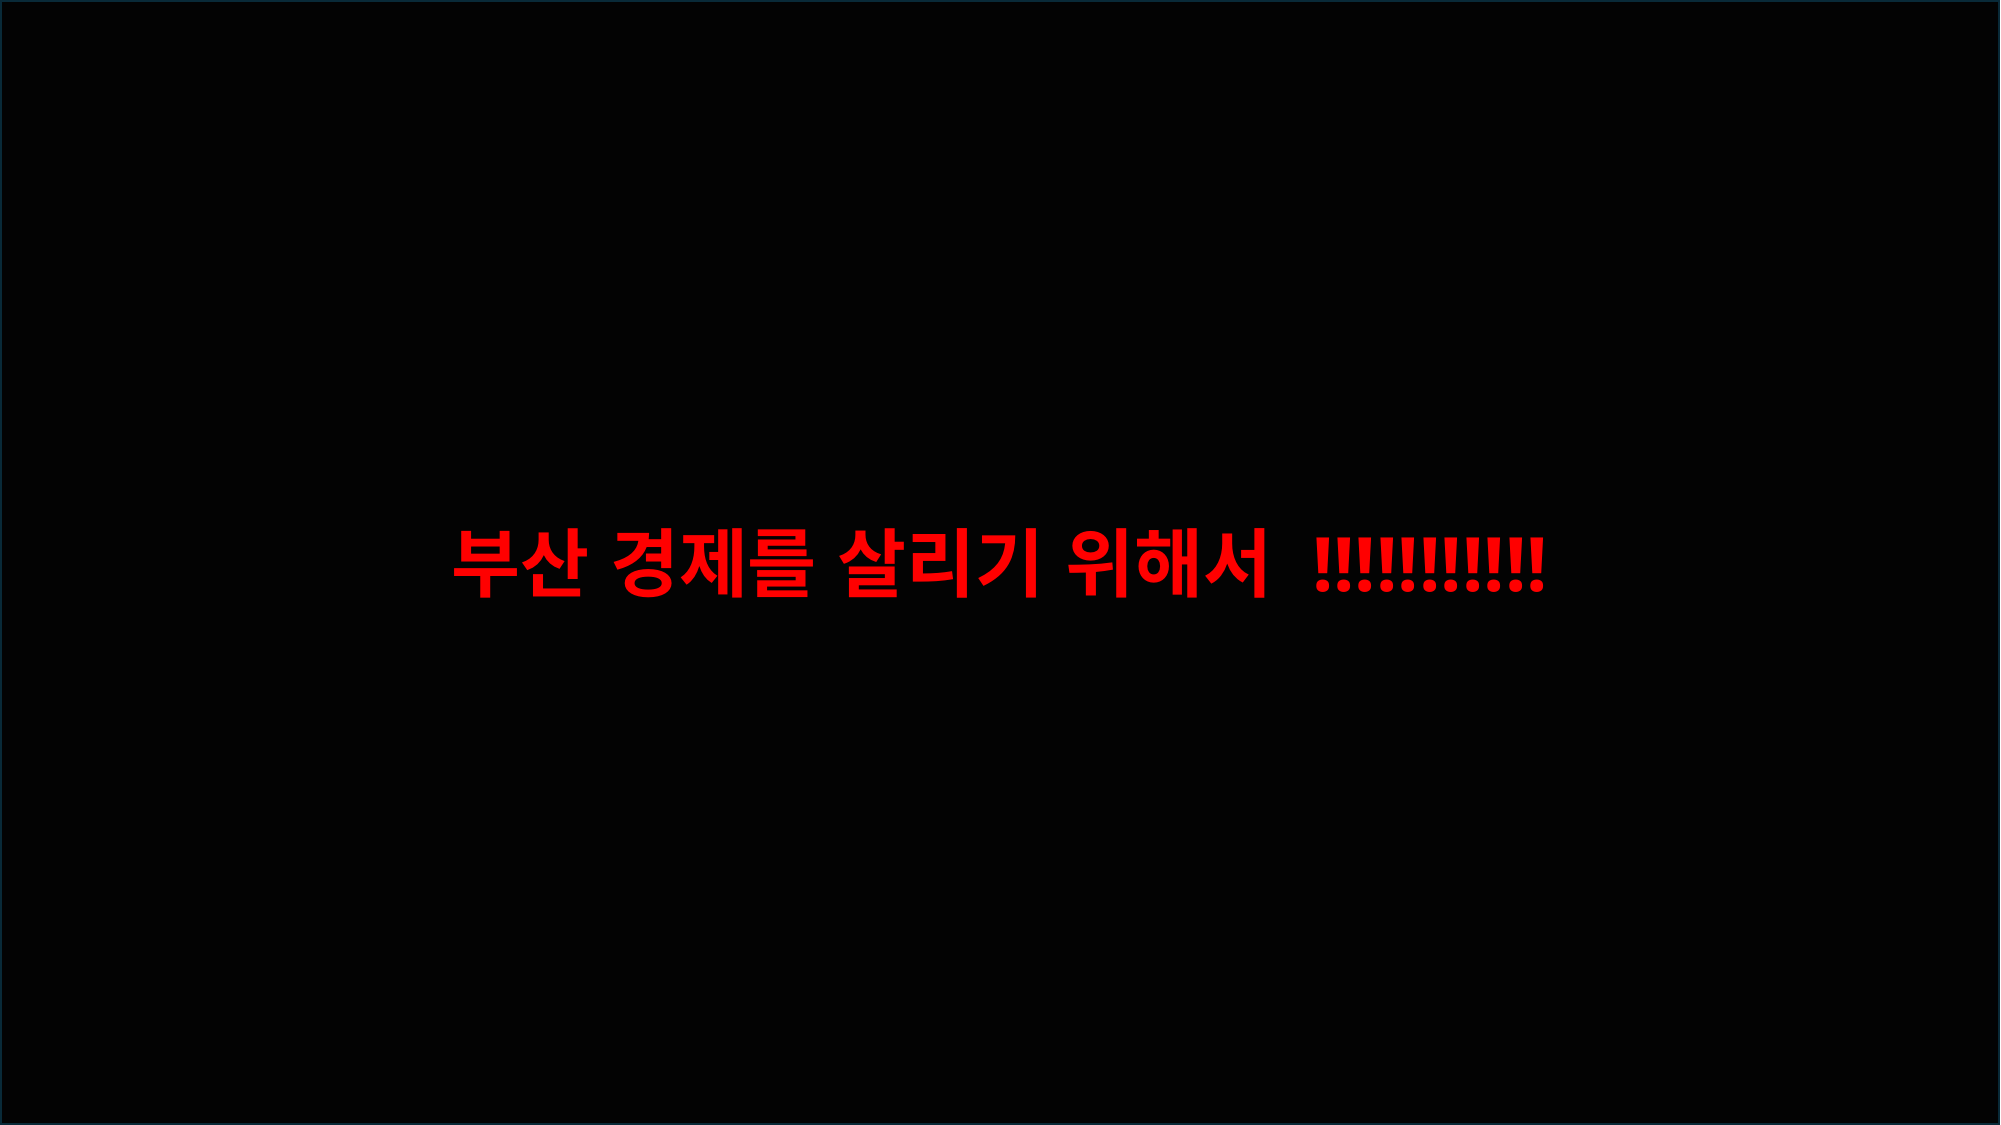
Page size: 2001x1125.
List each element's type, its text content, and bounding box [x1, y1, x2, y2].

text_box [0, 0, 2000, 1125]
text_box 부산 경제를 살리기 위해서 !!!!!!!!!!! [436, 509, 1564, 615]
